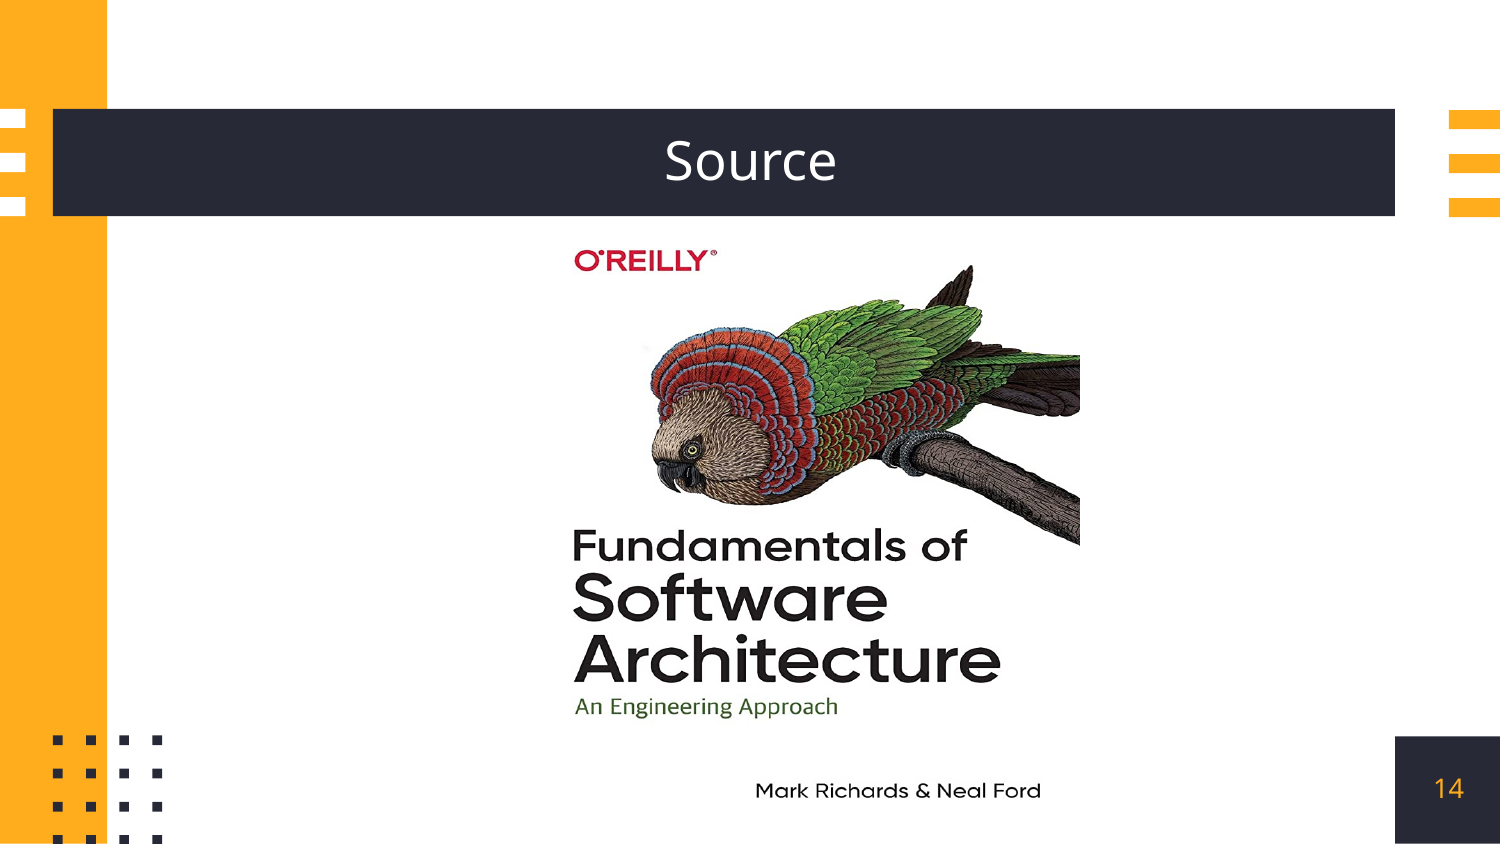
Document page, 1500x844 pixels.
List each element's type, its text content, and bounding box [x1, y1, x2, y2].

title Source [108, 108, 1396, 217]
slide_number 14 [1395, 736, 1500, 844]
text_box [472, 769, 1418, 843]
picture [572, 248, 1080, 799]
